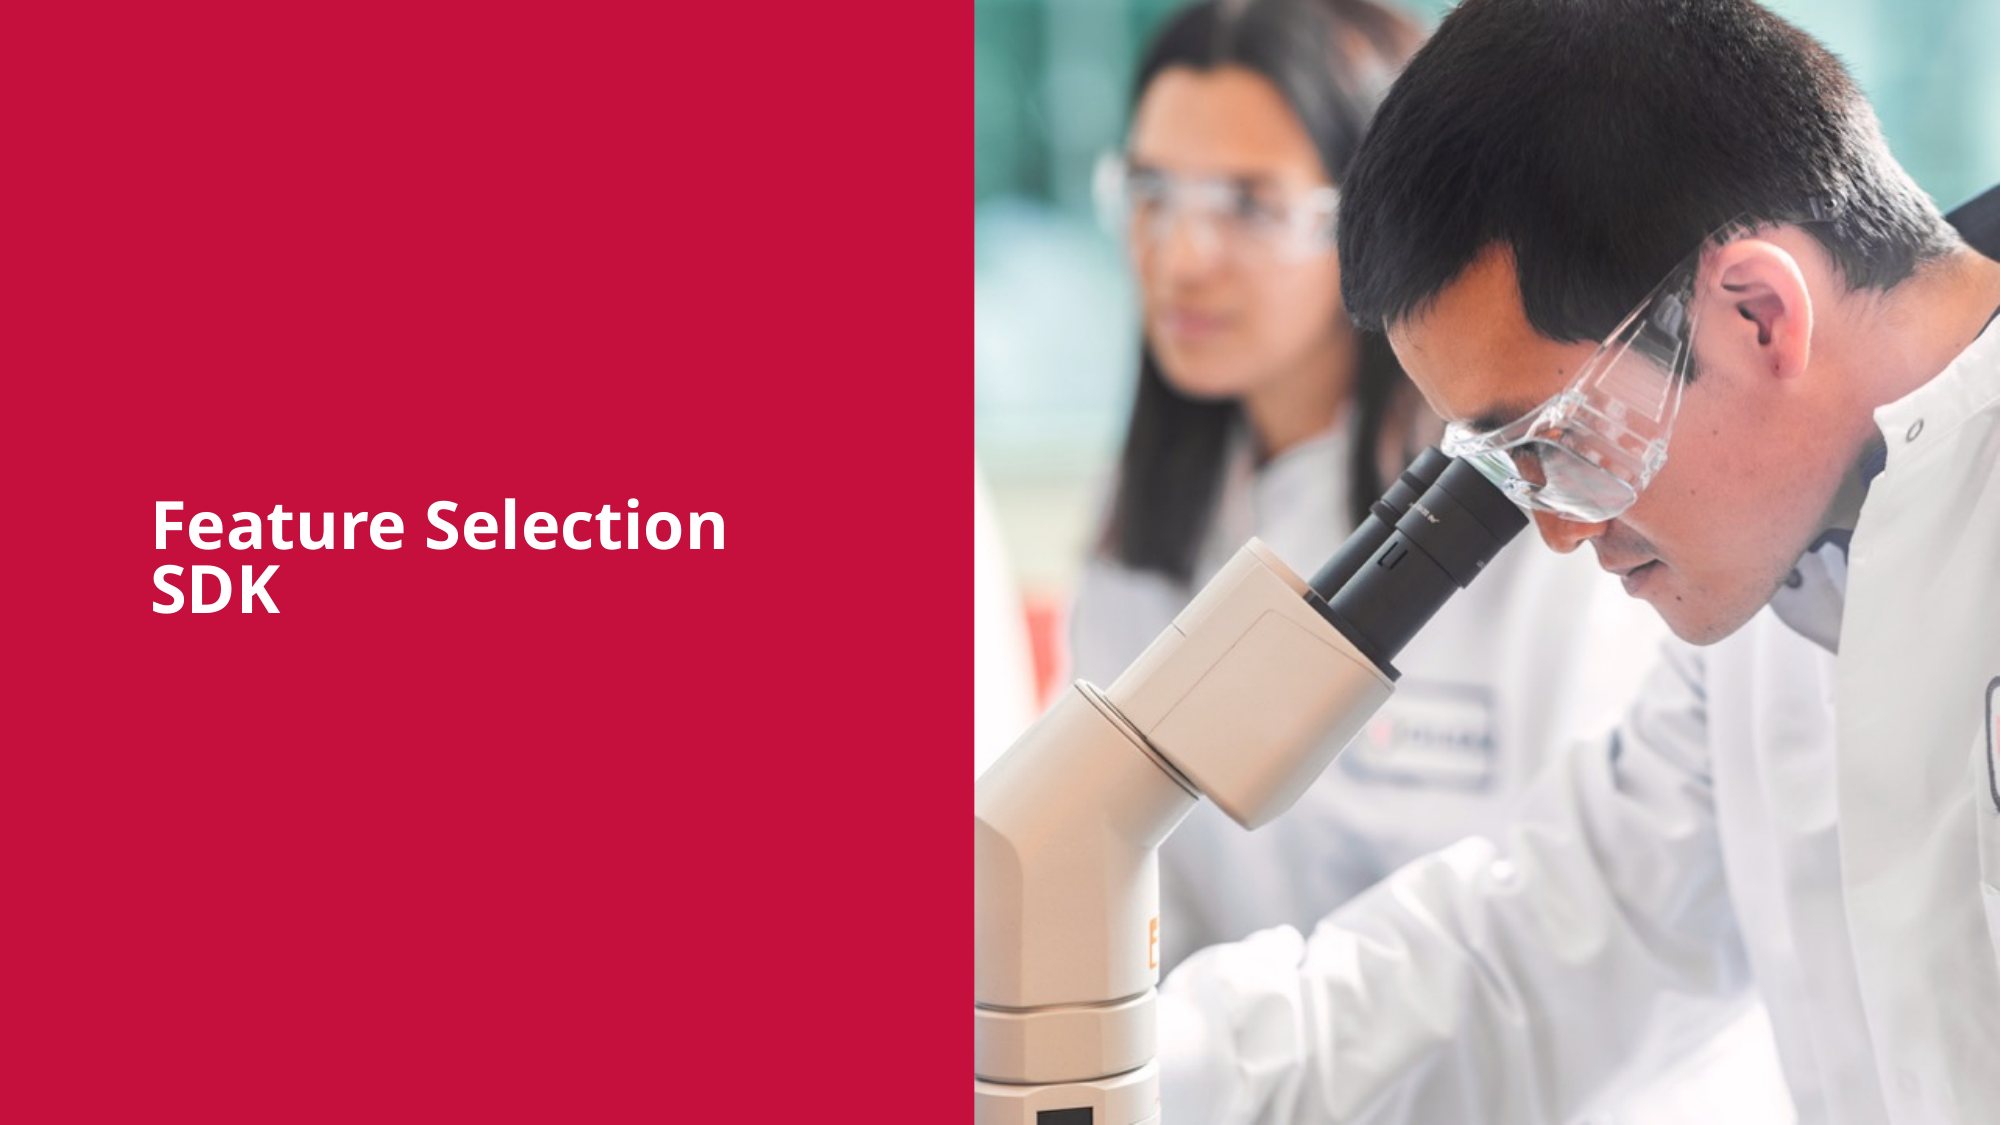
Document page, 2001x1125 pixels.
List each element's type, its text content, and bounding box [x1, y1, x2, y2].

picture [975, 0, 2000, 1125]
list Feature Selection SDK [0, 0, 975, 1125]
